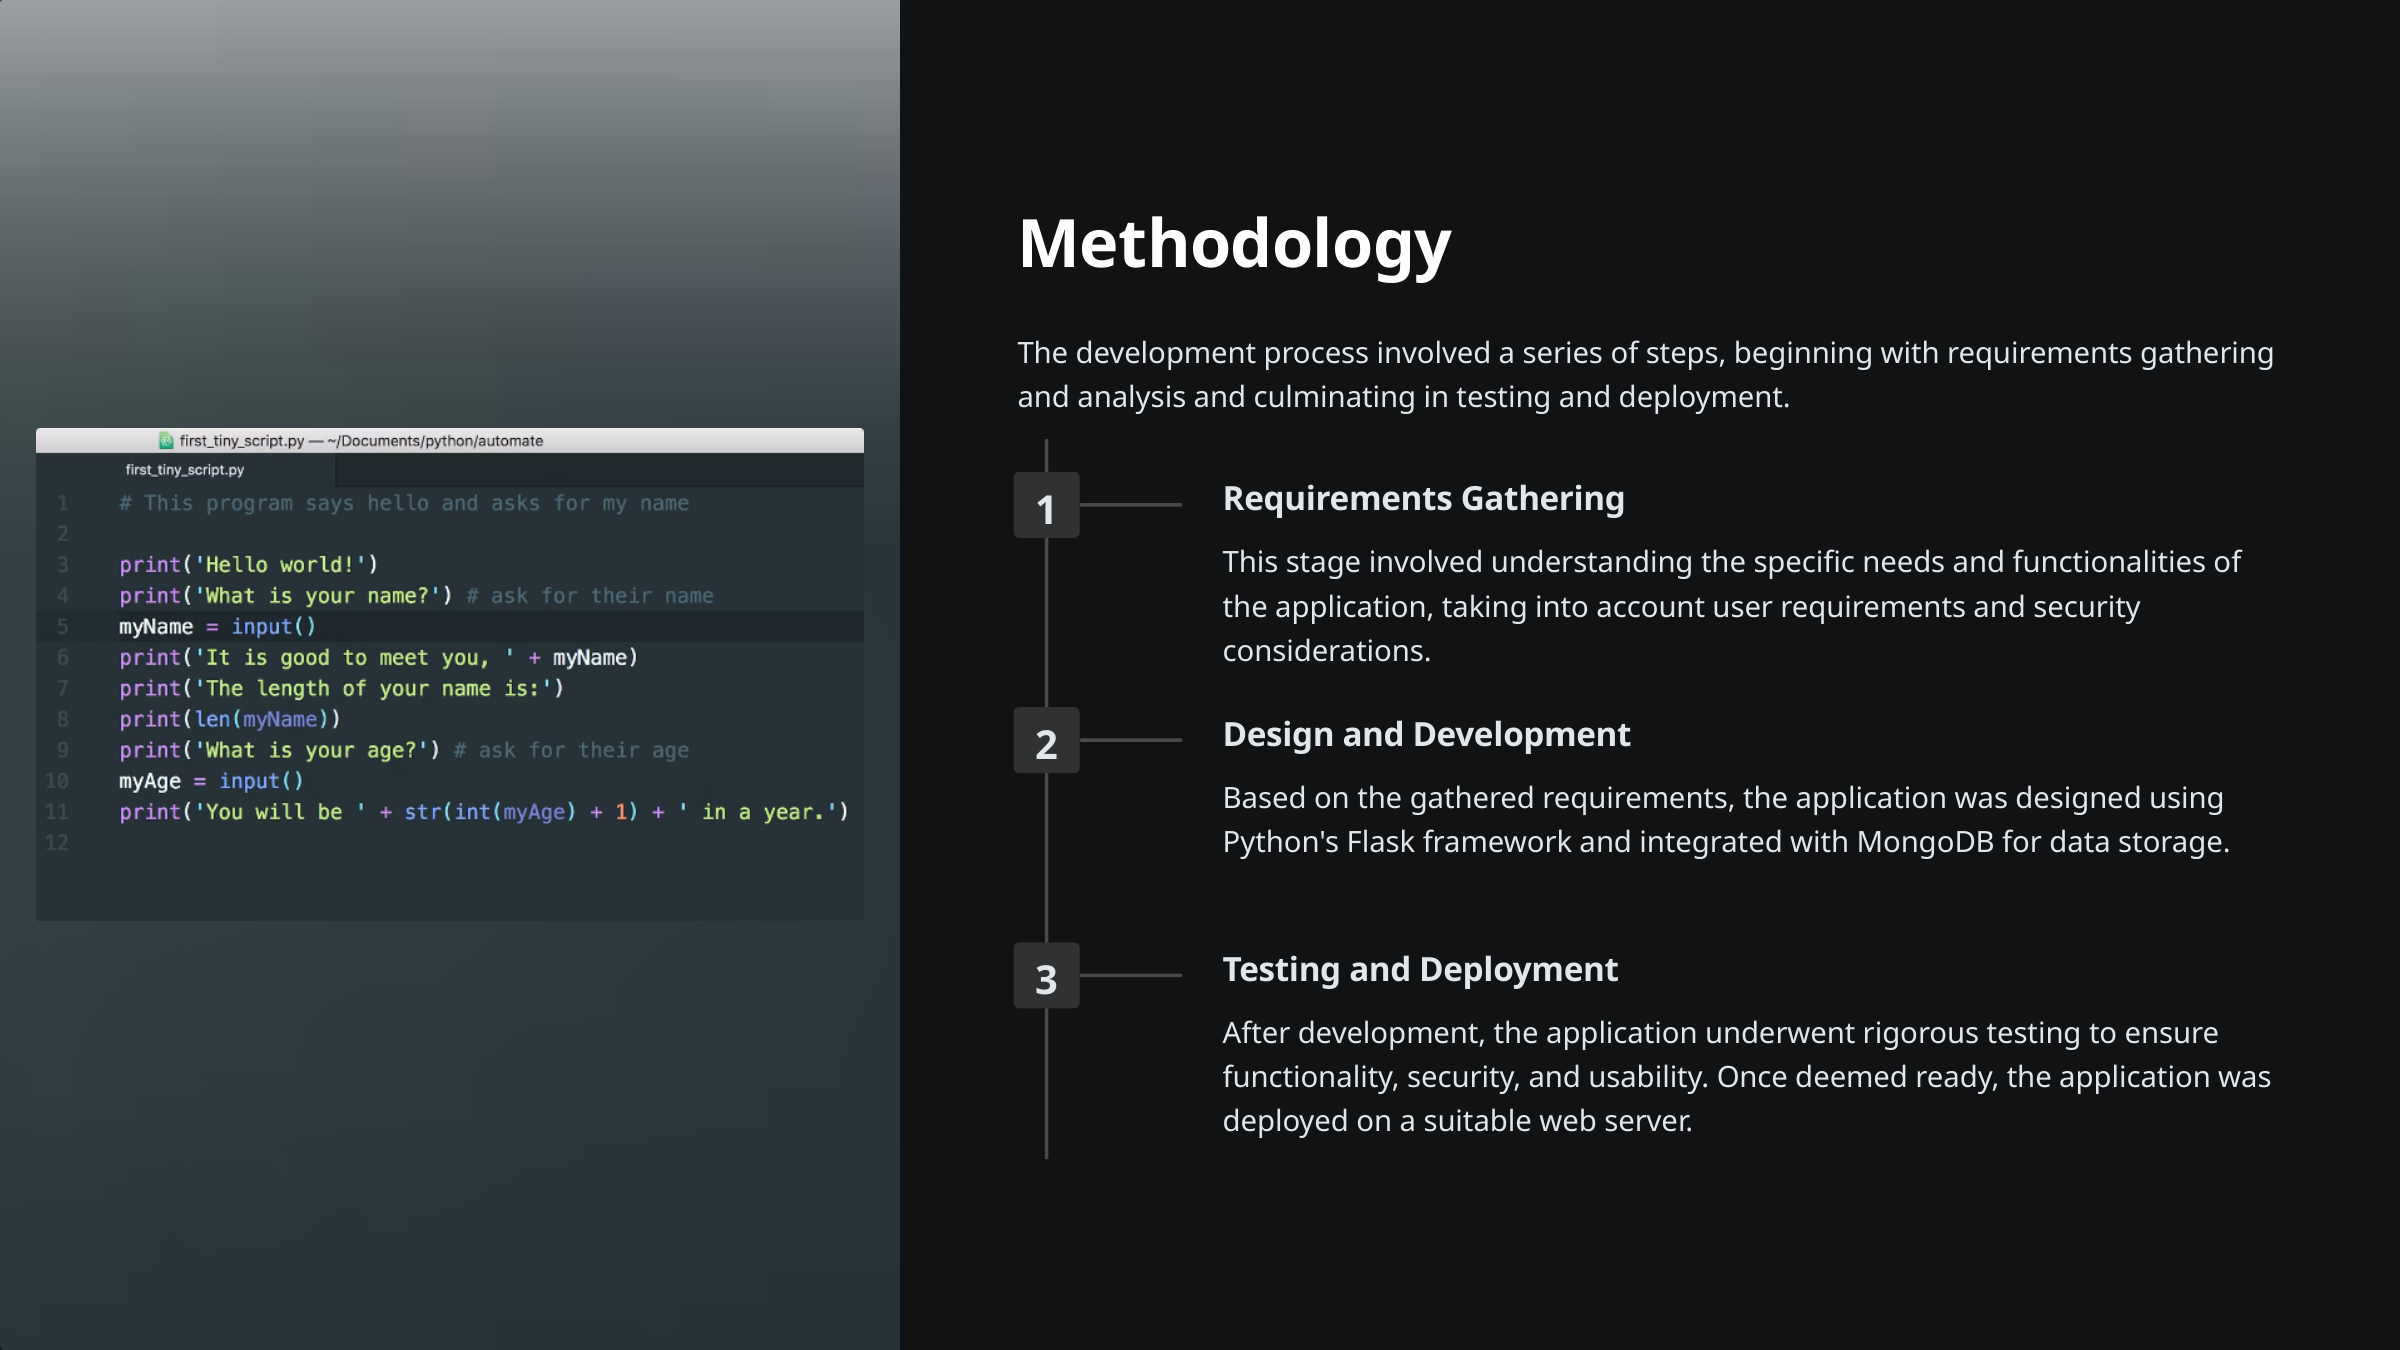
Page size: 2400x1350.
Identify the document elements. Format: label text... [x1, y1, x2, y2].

text_box [1080, 738, 1183, 742]
text_box [1013, 942, 1080, 1009]
text_box Design and Development [1207, 703, 1646, 746]
text_box [1044, 1009, 1049, 1160]
text_box Requirements Gathering [1208, 468, 1634, 510]
text_box Based on the gathered requirements, the application was designed using Python's Flask framework and integrated with MongoDB for data storage. [1208, 762, 2298, 851]
picture [0, 0, 900, 1350]
text_box [1044, 538, 1049, 707]
text_box [1013, 707, 1080, 774]
text_box [1044, 774, 1049, 942]
text_box 1 [1039, 484, 1055, 525]
text_box [1044, 438, 1049, 471]
text_box [1080, 973, 1183, 978]
text_box Methodology [1002, 190, 1670, 274]
text_box Testing and Deployment [1208, 938, 1632, 981]
text_box [900, 0, 2400, 1350]
text_box After development, the application underwent rigorous testing to ensure functionality, security, and usability. Once deemed ready, the application was deployed on a suitable web server. [1208, 998, 2298, 1131]
text_box [1013, 471, 1080, 538]
text_box 2 [1035, 720, 1059, 761]
text_box [1080, 503, 1183, 507]
text_box This stage involved understanding the specific needs and functionalities of the application, taking into account user requirements and security considerations. [1208, 527, 2298, 616]
text_box The development process involved a series of steps, beginning with requirements gathering and analysis and culminating in testing and deployment. [1002, 317, 2298, 406]
text_box 3 [1034, 955, 1059, 996]
